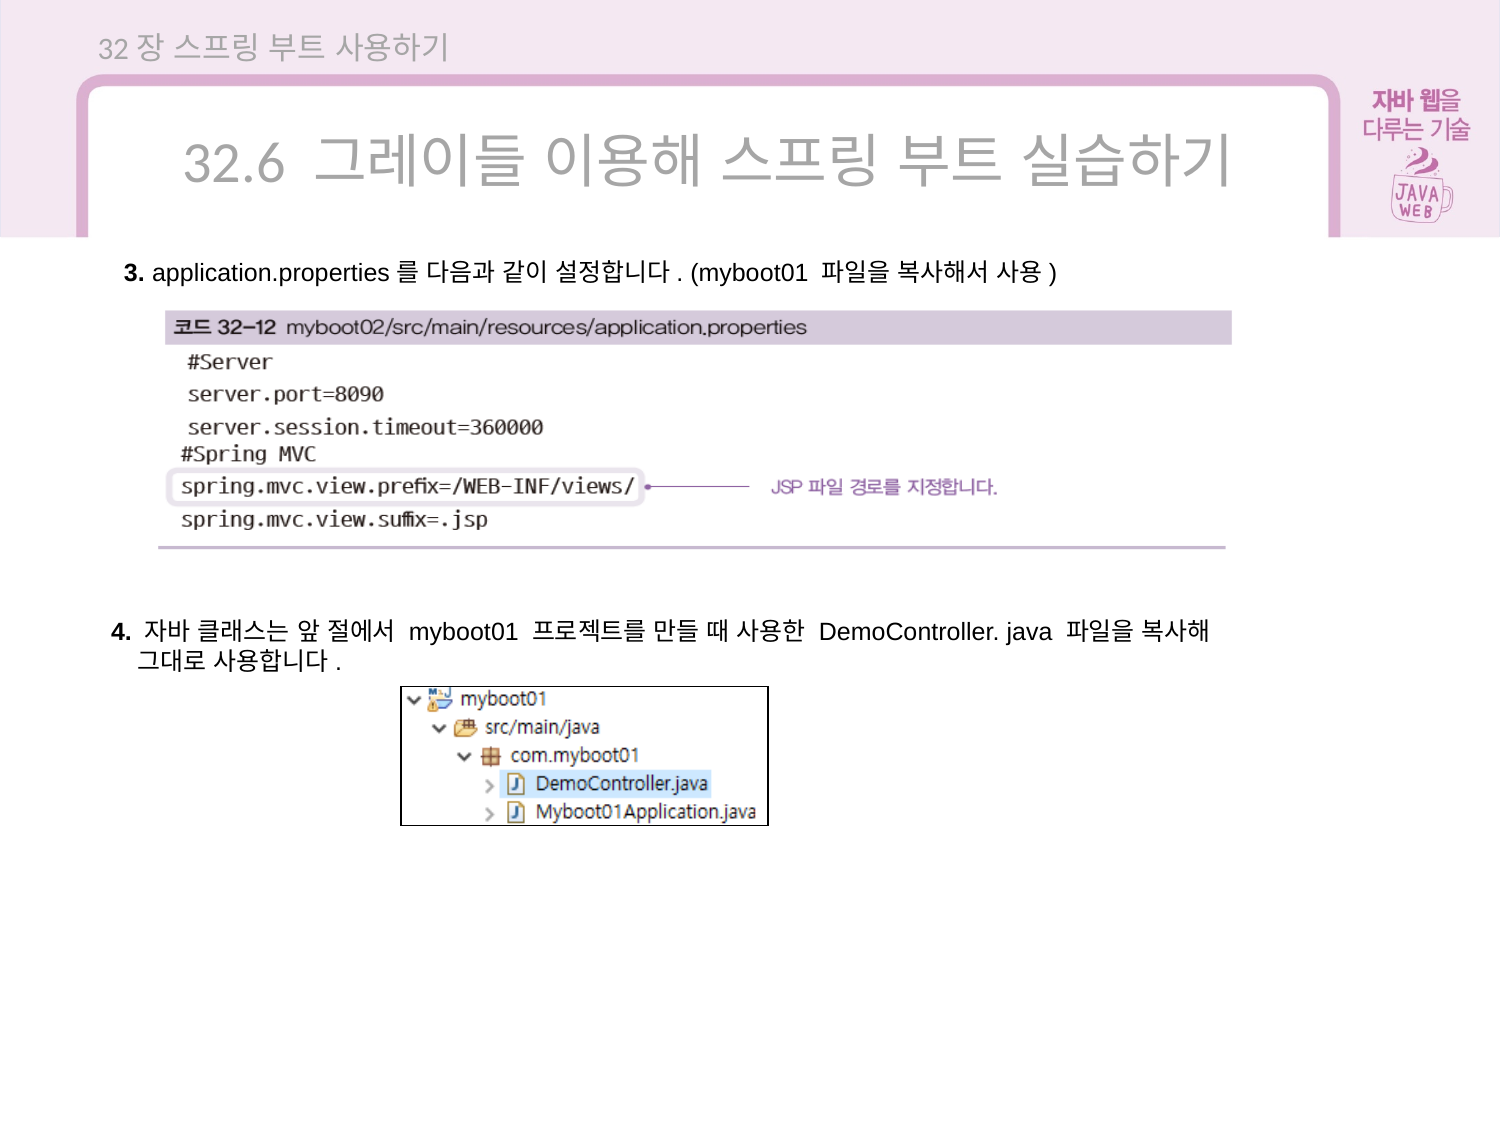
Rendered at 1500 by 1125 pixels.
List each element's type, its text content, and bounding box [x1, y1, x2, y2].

text_box 3. application.properties를 다음과 같이 설정합니다. (myboot01 파일을 복사해서 사용) [109, 249, 1280, 295]
text_box [96, 249, 1209, 310]
text_box 32장 스프링 부트 사용하기 [82, 0, 1133, 74]
text_box 4. 자바 클래스는 앞 절에서 myboot01 프로젝트를 만들 때 사용한 DemoController. java 파일을 복사해 그대로 사용합니다. [96, 608, 1352, 683]
picture [0, 0, 1500, 1125]
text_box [152, 303, 1237, 561]
text_box 32.6 그레이들 이용해 스프링 부트 실습하기 [96, 117, 1321, 202]
